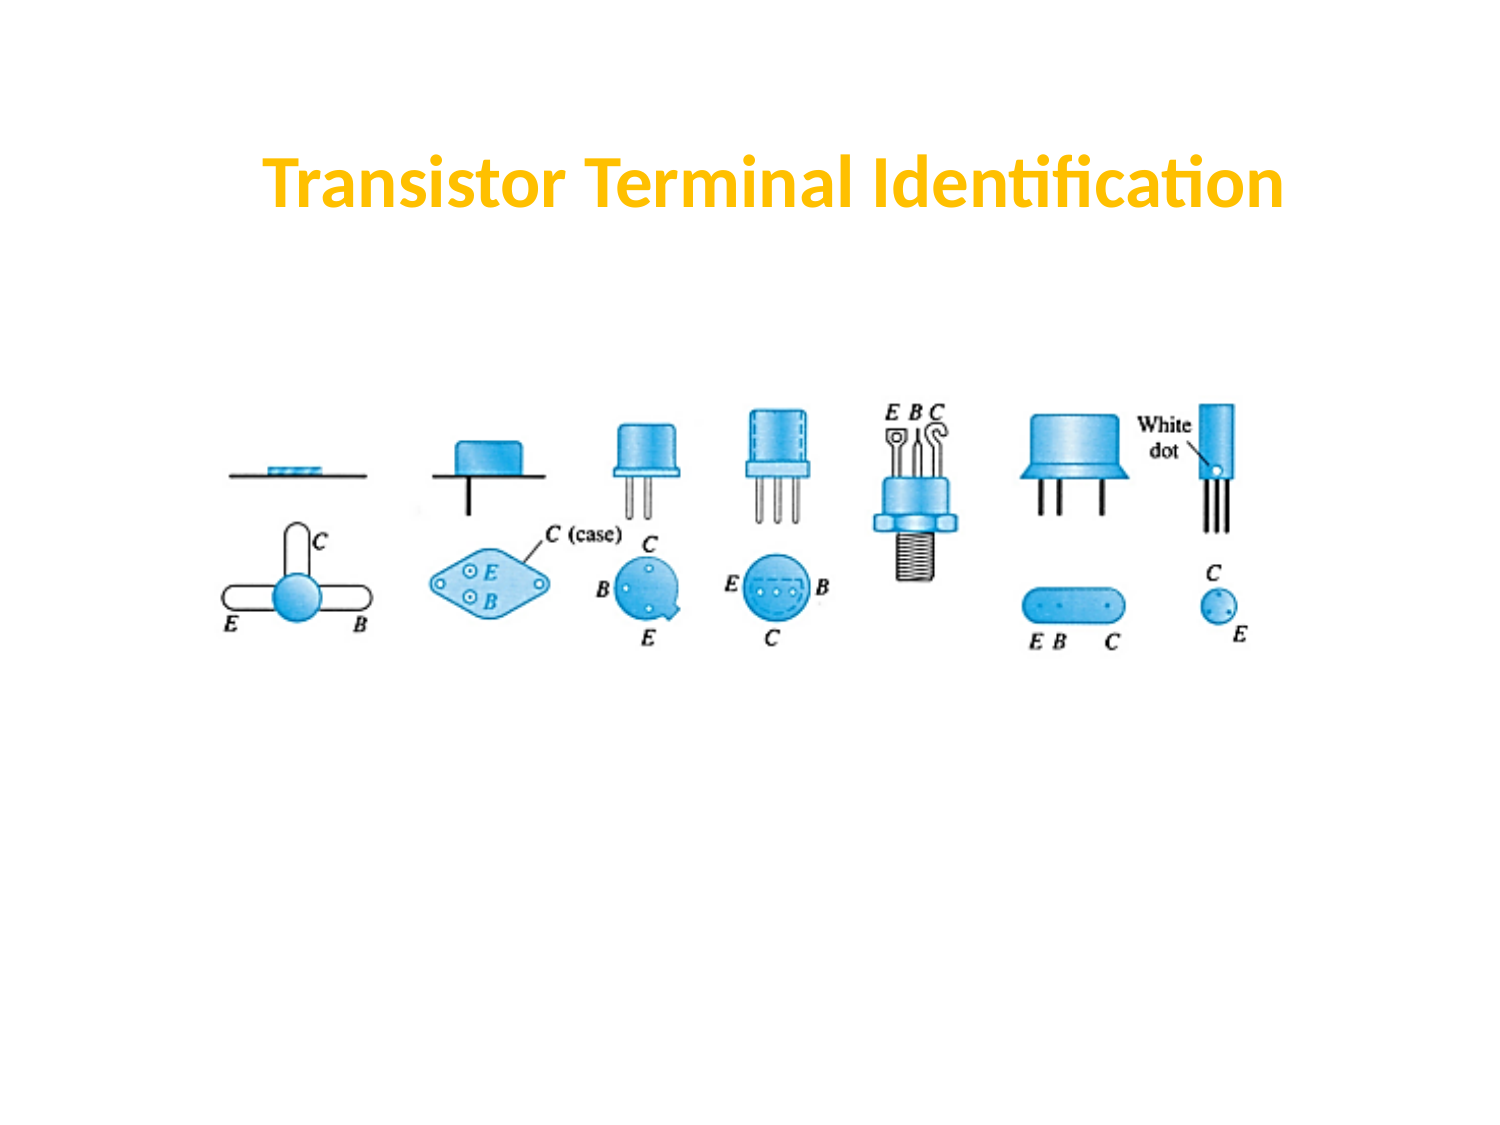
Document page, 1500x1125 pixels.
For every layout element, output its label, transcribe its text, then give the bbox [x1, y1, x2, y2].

picture [201, 382, 1299, 676]
text_box Transistor Terminal Identification [50, 124, 1500, 230]
